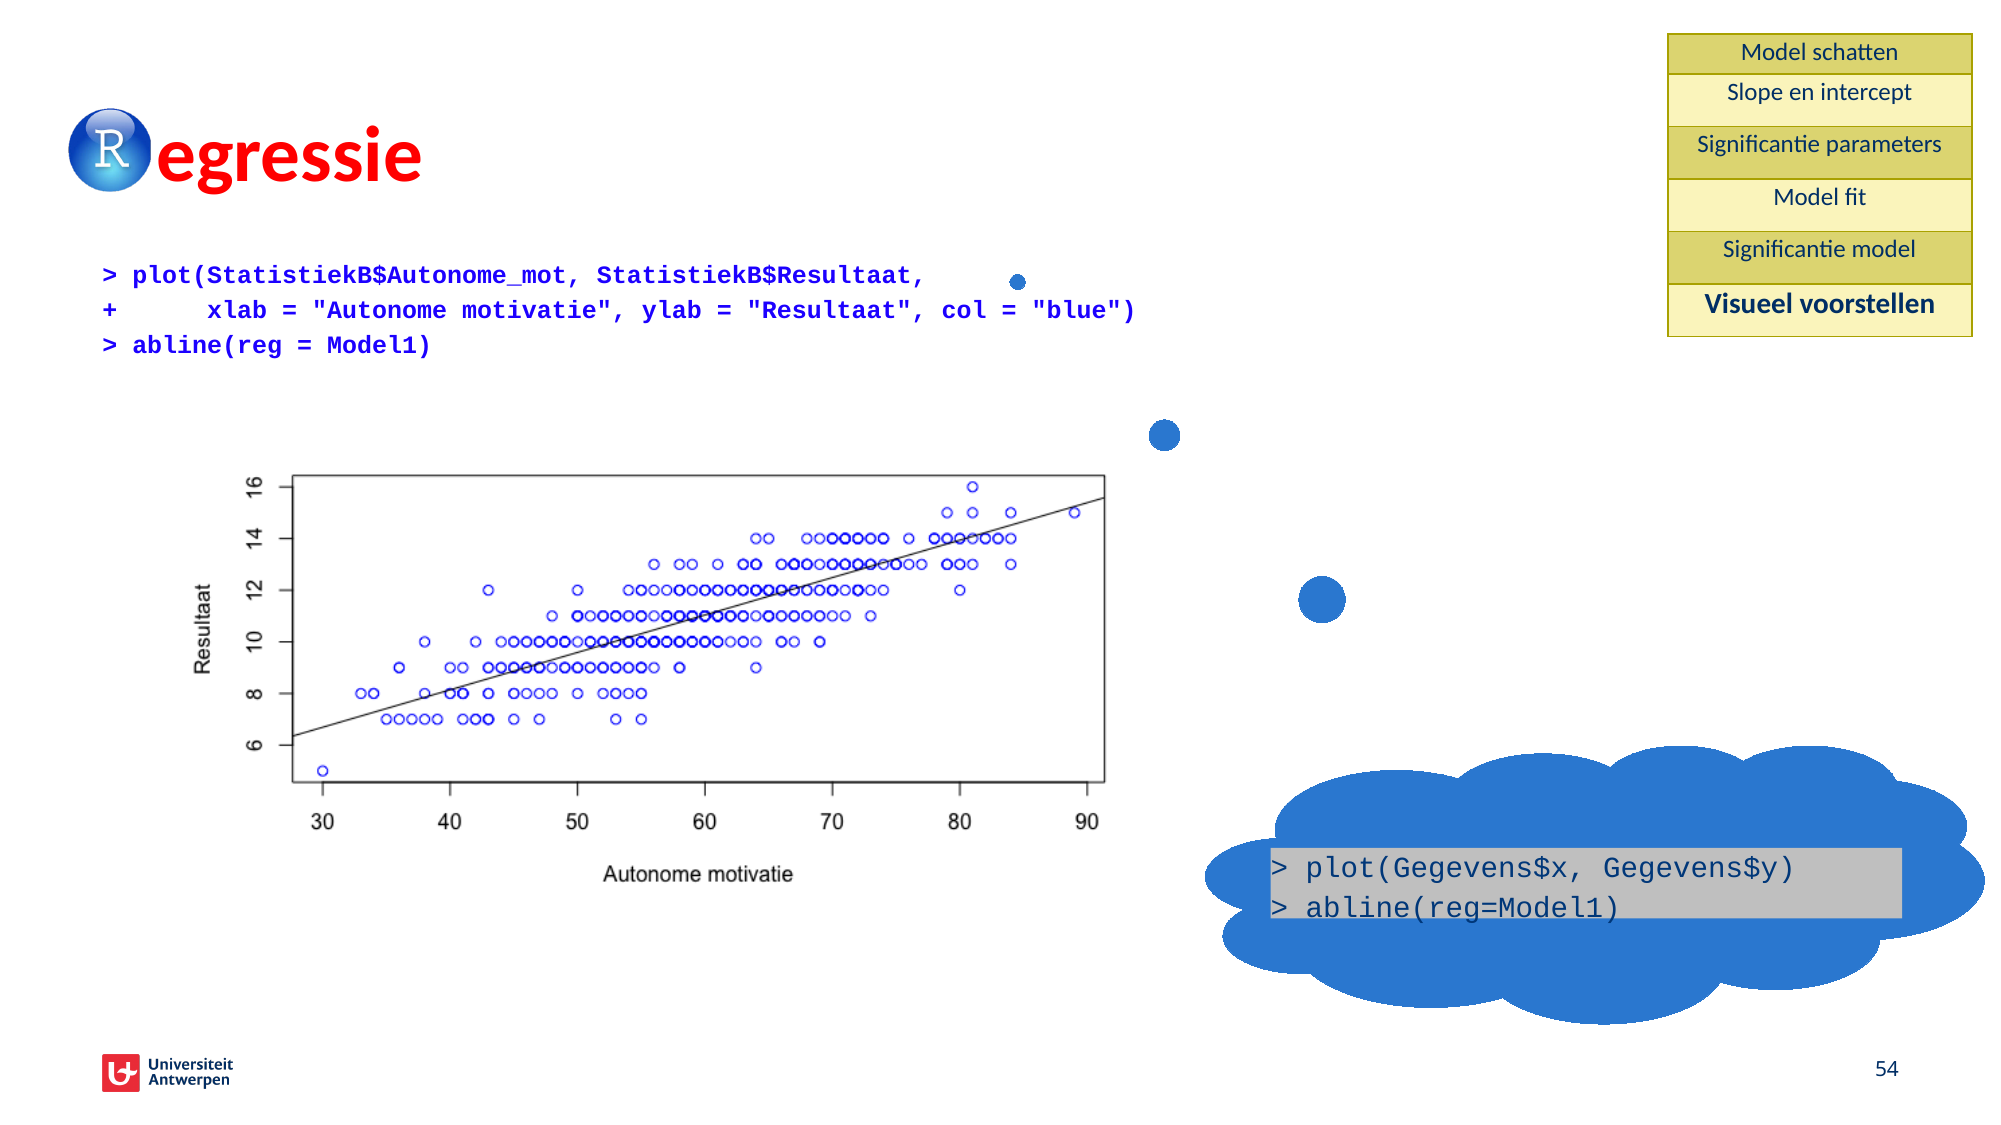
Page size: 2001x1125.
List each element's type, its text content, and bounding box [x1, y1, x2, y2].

title egressie [102, 101, 1667, 232]
list > plot(StatistiekB$Autonome_mot, StatistiekB$Resultaat, + xlab = "Autonome motivatie", ylab = "Resultaat", col = "blue") > abline(reg = Model1) [102, 258, 1898, 1024]
table_cell Visueel voorstellen [1669, 285, 1971, 336]
text_box [1009, 274, 1026, 290]
text_box [1298, 576, 1346, 623]
table_cell Slope en intercept [1669, 75, 1971, 126]
table_cell Model fit [1669, 180, 1971, 231]
text_box > plot(Gegevens$x, Gegevens$y) > abline(reg=Model1) [1270, 847, 1903, 919]
table_cell Significantie parameters [1669, 127, 1971, 178]
table_header Model schatten [1669, 35, 1971, 73]
text_box [1165, 419, 1180, 451]
slide_number 54 [1463, 1039, 1914, 1100]
picture [187, 370, 1159, 915]
picture [68, 108, 152, 192]
picture [102, 1054, 233, 1092]
text_box [1205, 746, 1985, 1025]
table_cell Significantie model [1669, 232, 1971, 283]
